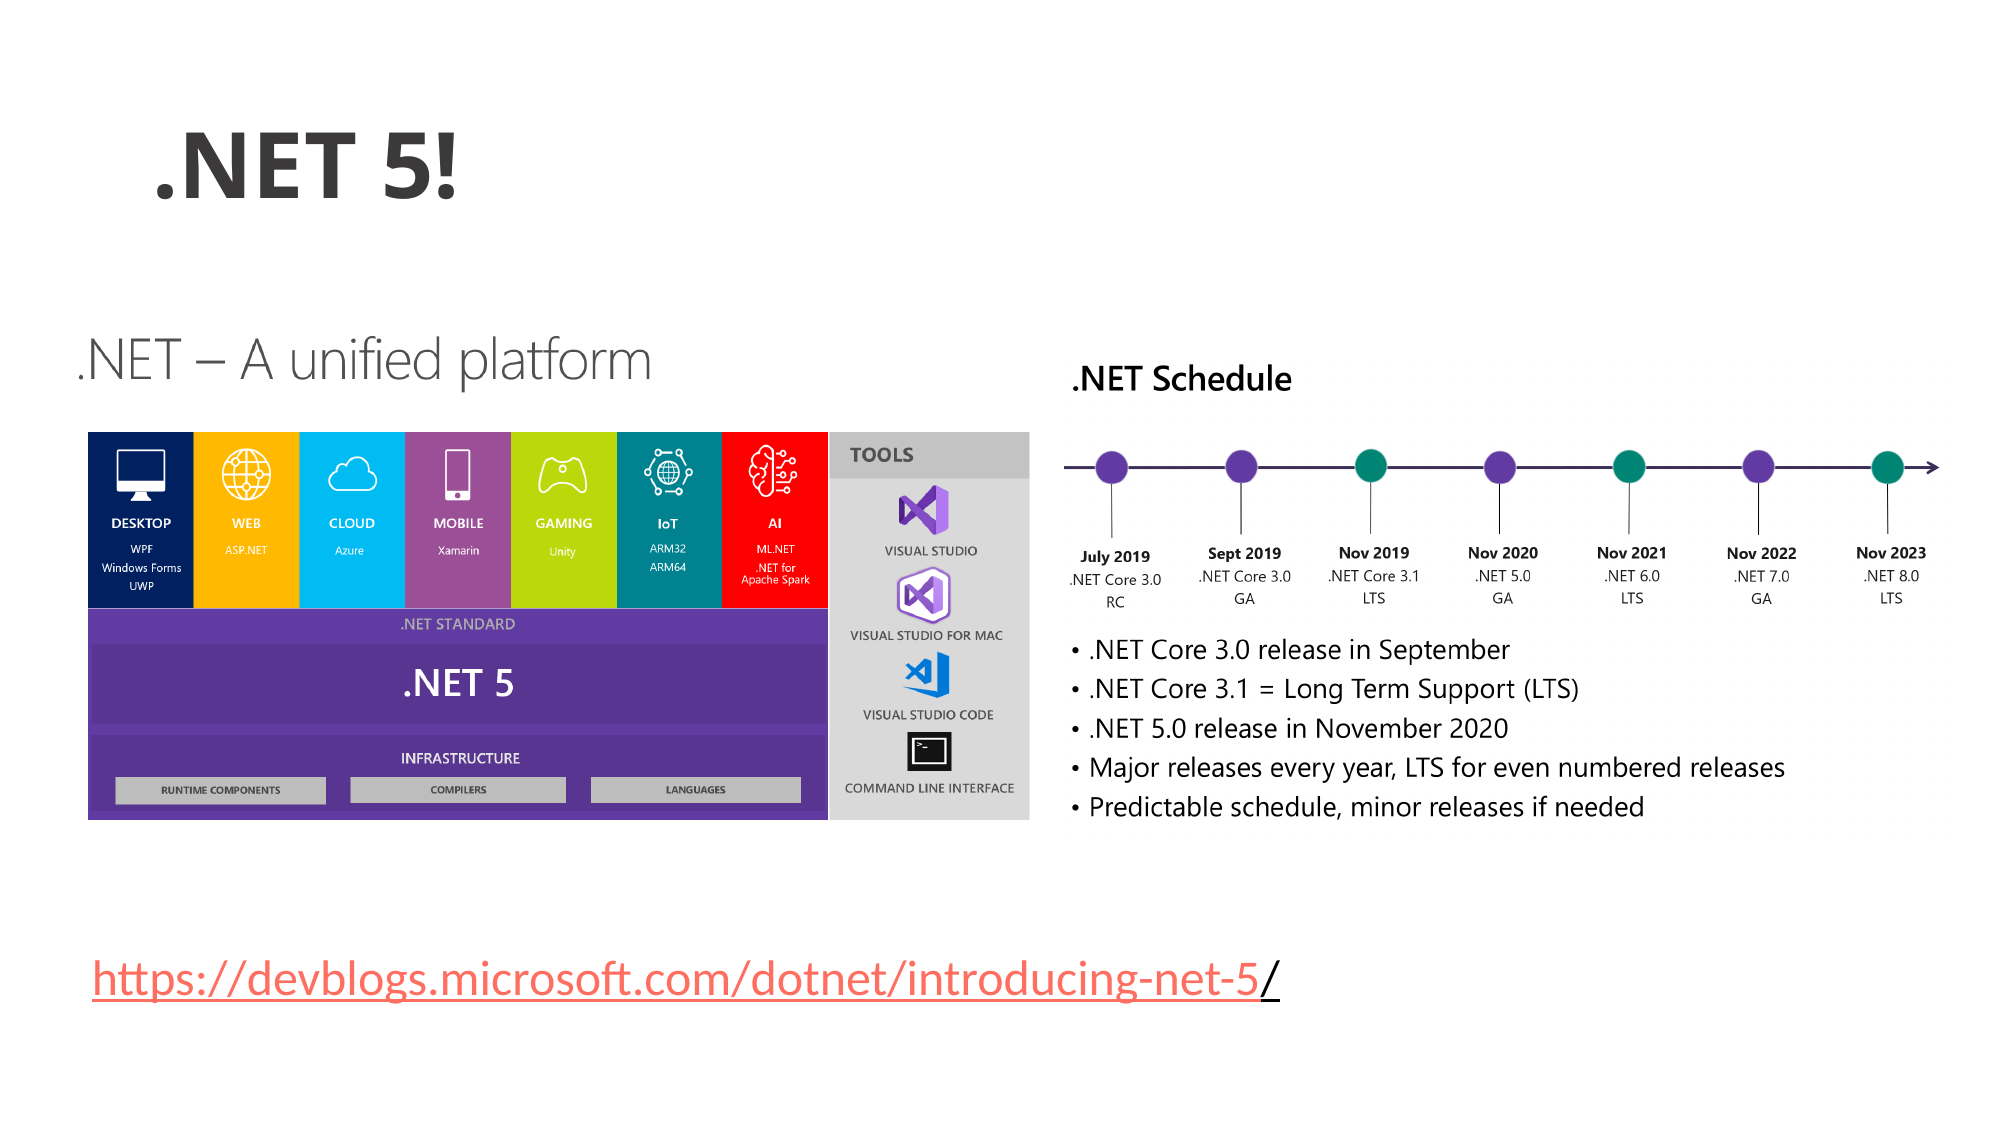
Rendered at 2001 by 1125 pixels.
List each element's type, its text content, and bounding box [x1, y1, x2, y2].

title .NET 5! [137, 59, 1863, 278]
picture [1052, 344, 1948, 840]
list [64, 312, 1053, 840]
text_box https://devblogs.microsoft.com/dotnet/introducing-net-5/ [77, 937, 1307, 1013]
